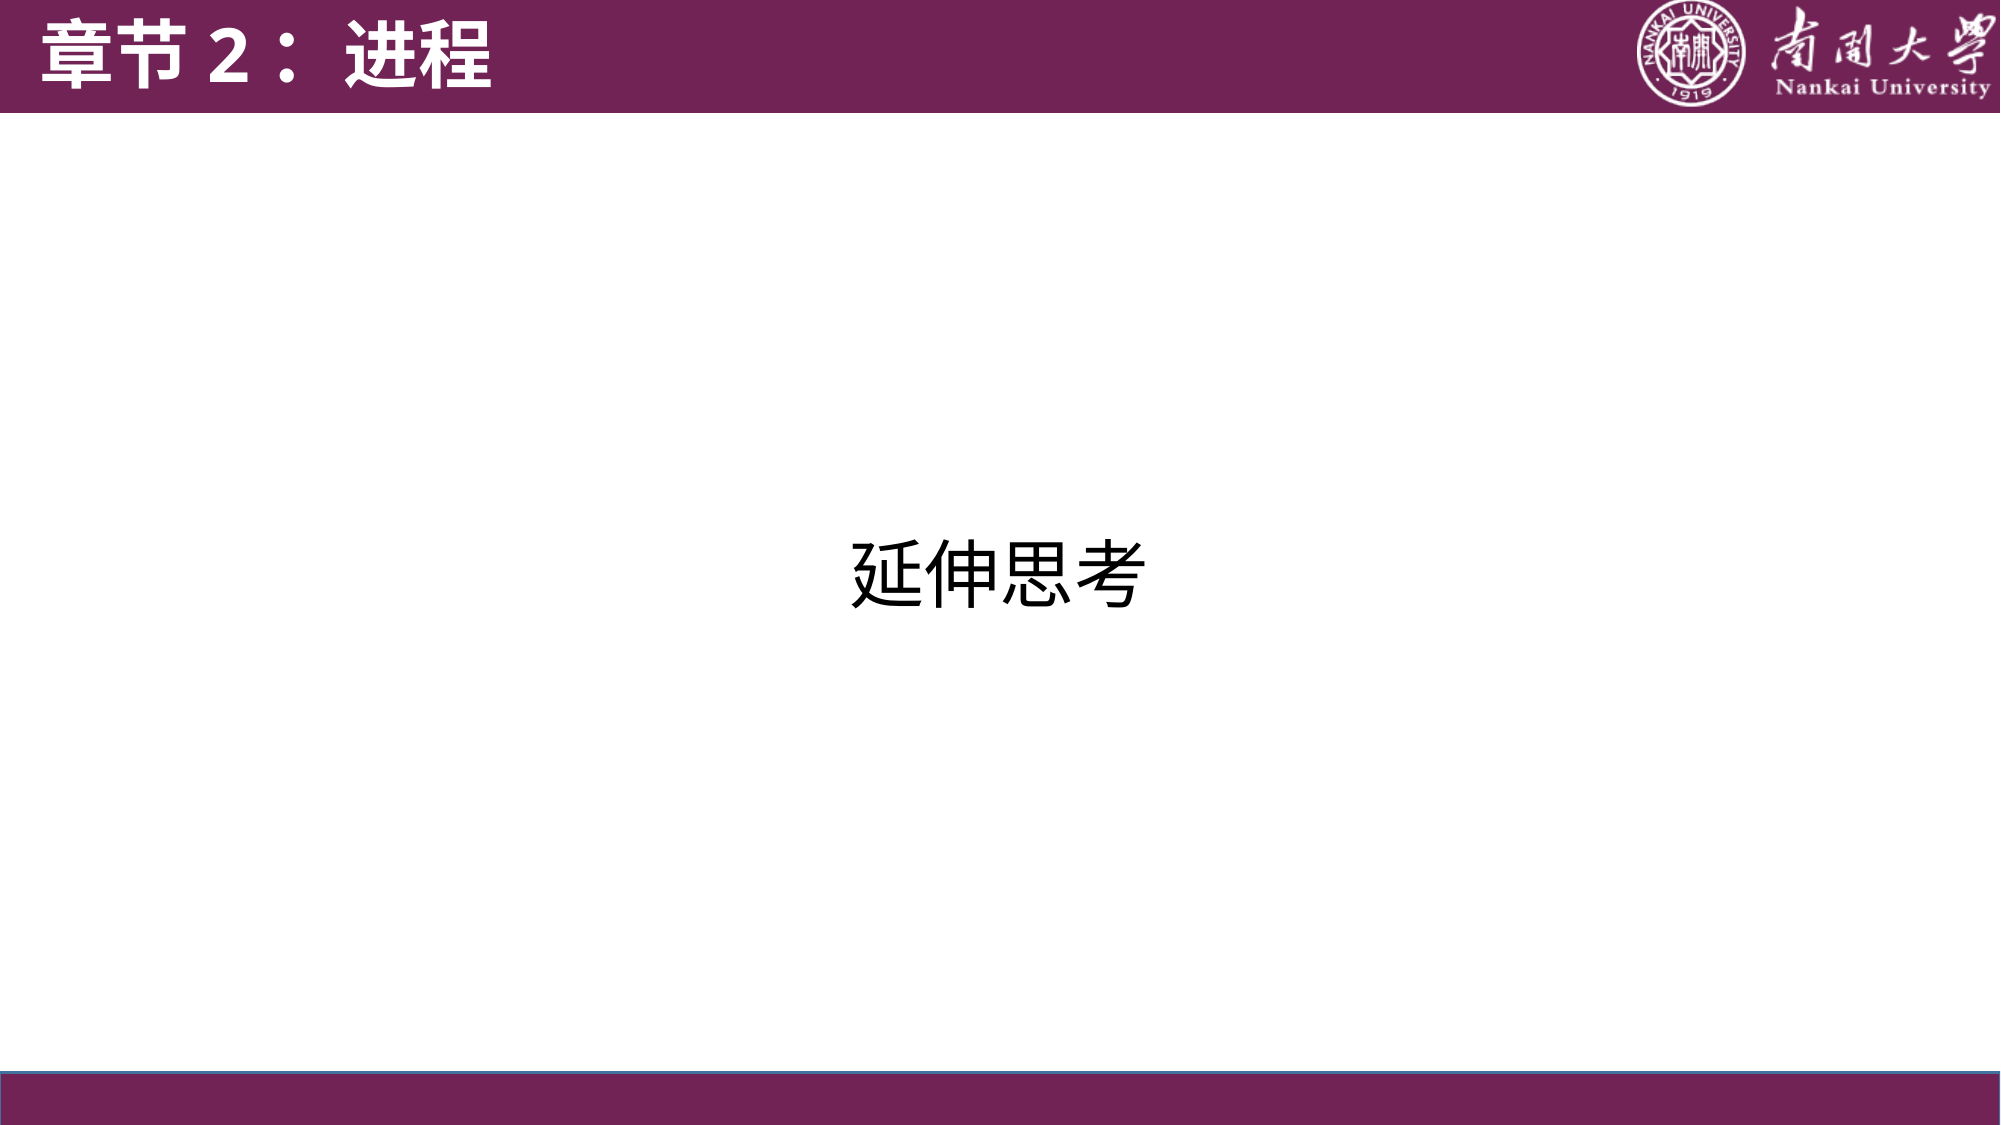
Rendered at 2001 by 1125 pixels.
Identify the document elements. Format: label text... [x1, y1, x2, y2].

text_box 延伸思考 [249, 498, 1750, 627]
picture [1637, 0, 2001, 110]
text_box 章节2：进程 [24, 0, 1025, 116]
